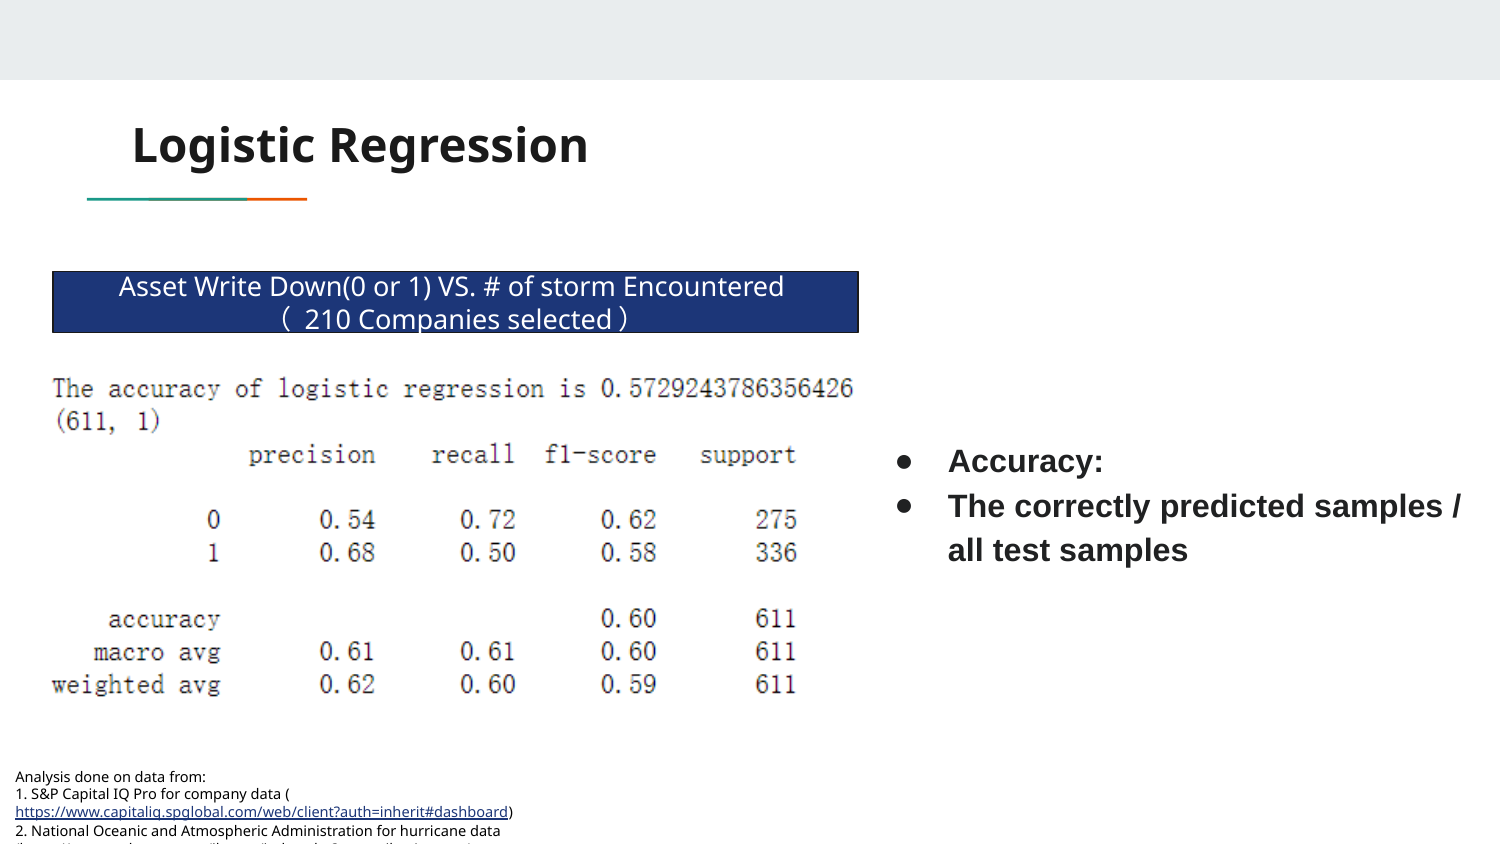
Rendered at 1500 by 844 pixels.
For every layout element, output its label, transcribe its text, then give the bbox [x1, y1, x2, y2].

list Accuracy: The correctly predicted samples / all test samples [857, 381, 1500, 735]
picture [45, 365, 865, 720]
text_box Analysis done on data from: 1. S&P Capital IQ Pro for company data (https://www.capitaliq.spglobal.com/web/client?auth=inherit#dashboard) 2. National Oceanic and Atmospheric Administration for hurricane data (https://www.ncdc.noaa.gov/ibtracs/index.php?name=ib-v4-access) [0, 752, 782, 844]
text_box Asset Write Down(0 or 1) VS. # of storm Encountered （ 210 Companies selected） [52, 271, 858, 333]
title Logistic Regression [116, 99, 1378, 188]
